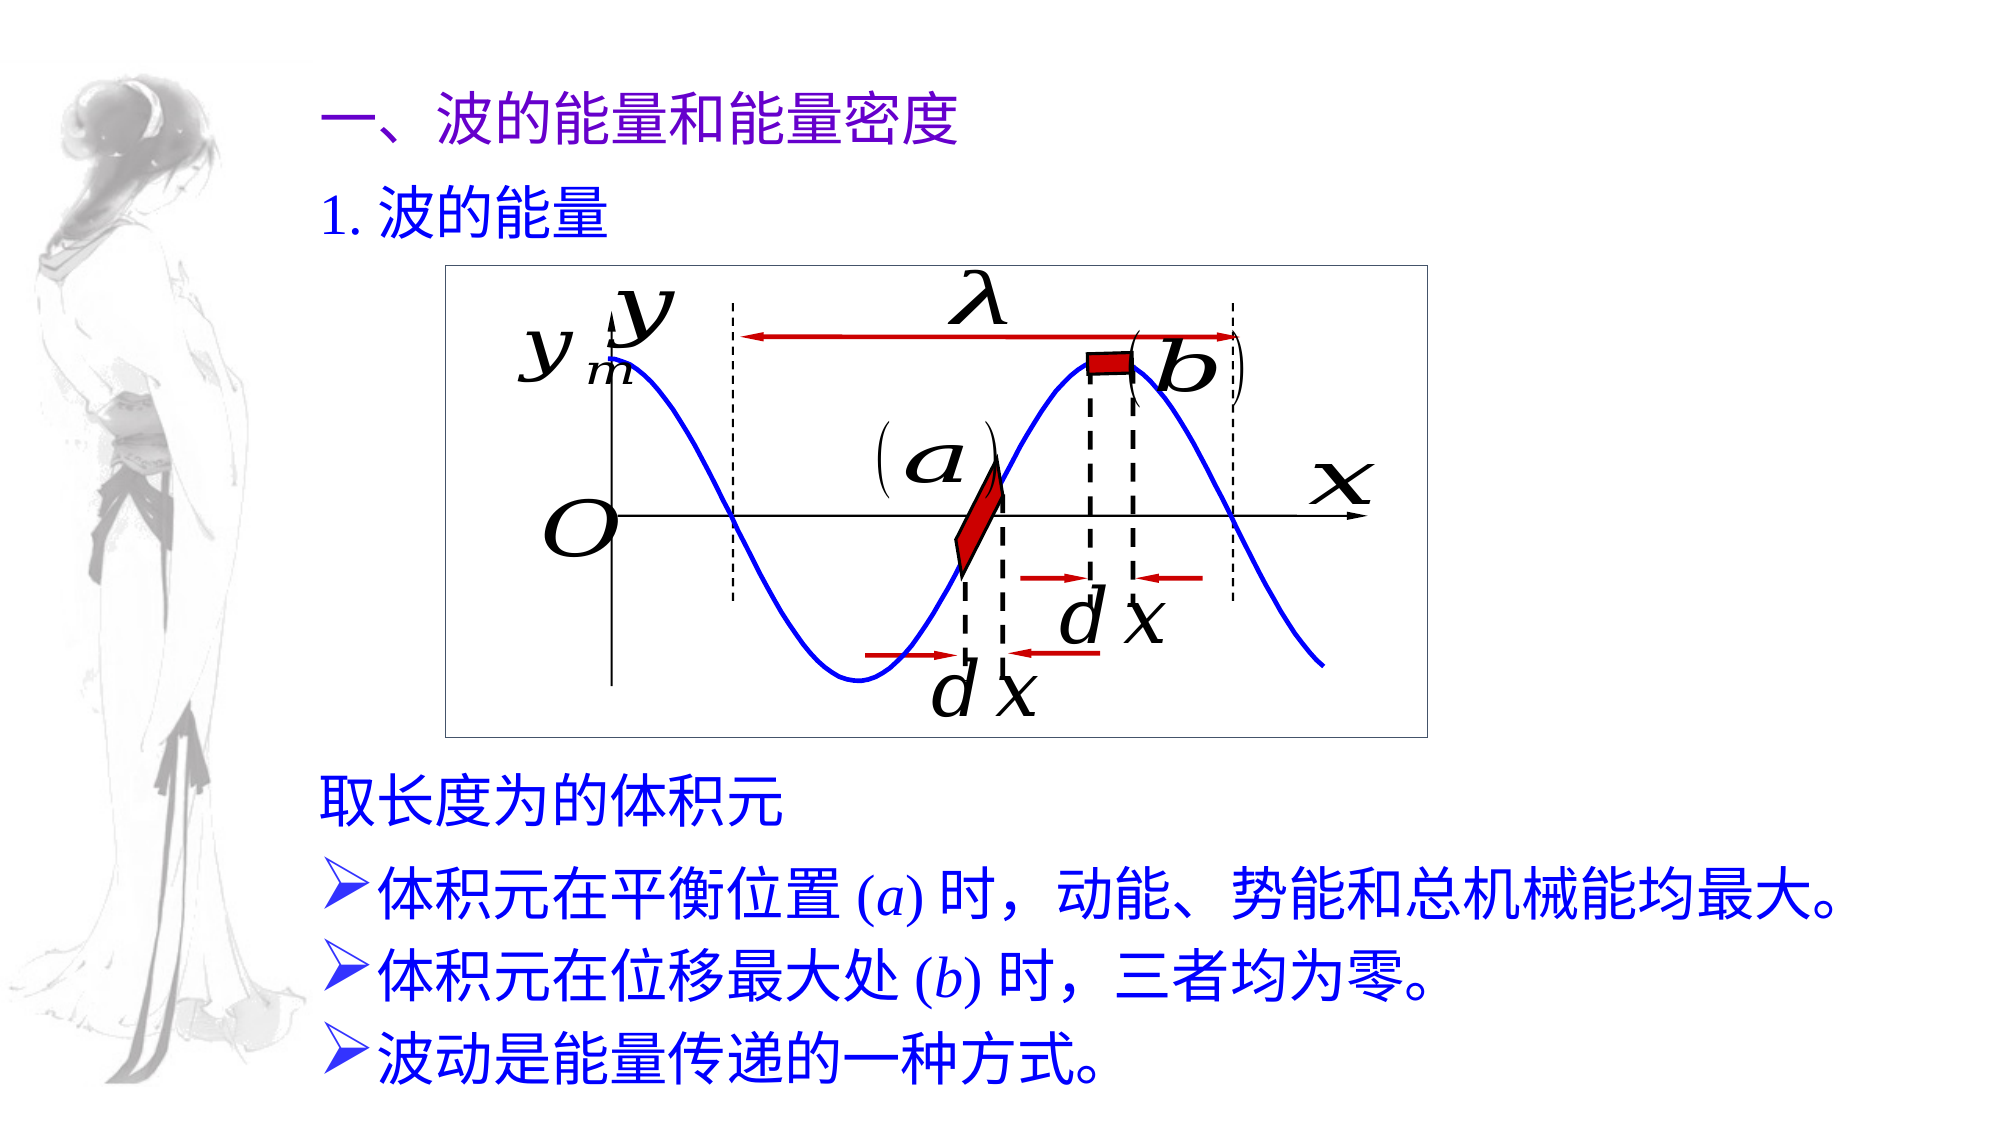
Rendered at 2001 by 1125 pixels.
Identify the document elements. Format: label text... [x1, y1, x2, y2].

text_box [445, 257, 1428, 738]
picture [0, 58, 313, 1087]
text_box 1.波的能量 [304, 168, 707, 254]
text_box 体积元在位移最大处(b)时，三者均为零。 [303, 931, 1554, 1014]
text_box 一、波的能量和能量密度 [304, 74, 1117, 160]
text_box 体积元在平衡位置(a)时，动能、势能和总机械能均最大。 [303, 849, 1895, 935]
text_box 波动是能量传递的一种方式。 [303, 1014, 1554, 1100]
